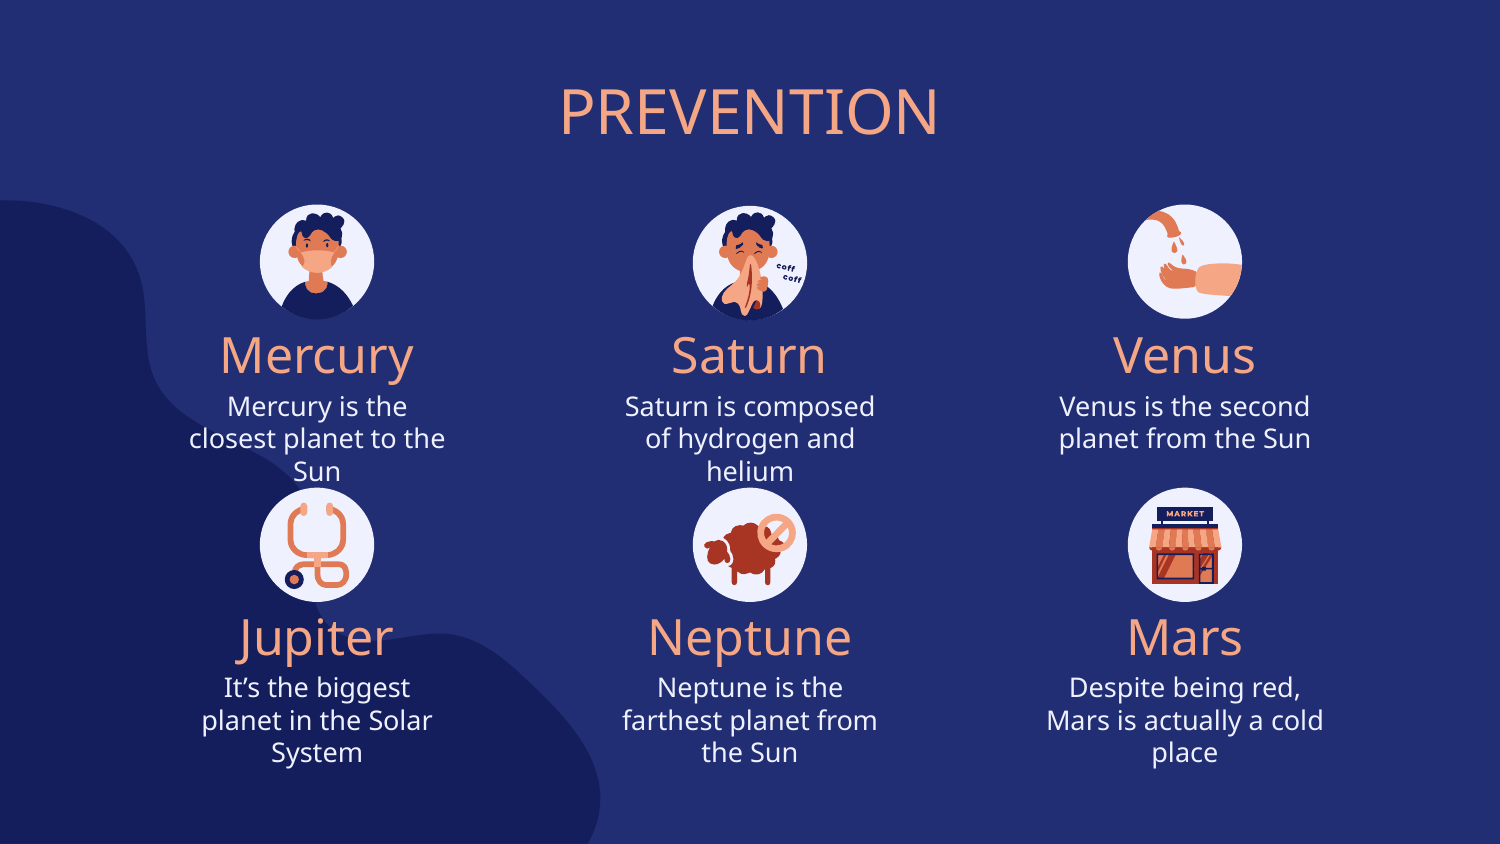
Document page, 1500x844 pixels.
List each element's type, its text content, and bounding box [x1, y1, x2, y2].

title Jupiter [189, 585, 446, 655]
subtitle Mercury is the closest planet to the Sun [173, 374, 461, 479]
title PREVENTION [77, 56, 1423, 181]
title Neptune [600, 585, 900, 655]
subtitle Despite being red, Mars is actually a cold place [1029, 655, 1341, 800]
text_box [692, 205, 808, 321]
title Mars [1056, 585, 1313, 655]
subtitle Neptune is the farthest planet from the Sun [594, 655, 906, 800]
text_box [259, 204, 375, 320]
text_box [692, 487, 808, 603]
title Venus [1029, 303, 1341, 399]
title Saturn [594, 303, 906, 374]
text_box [259, 487, 375, 603]
subtitle It’s the biggest planet in the Solar System [173, 655, 461, 800]
subtitle Saturn is composed of hydrogen and helium [594, 374, 906, 479]
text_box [1127, 204, 1243, 319]
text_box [1127, 487, 1243, 603]
subtitle Venus is the second planet from the Sun [1041, 374, 1329, 479]
title Mercury [167, 303, 467, 399]
